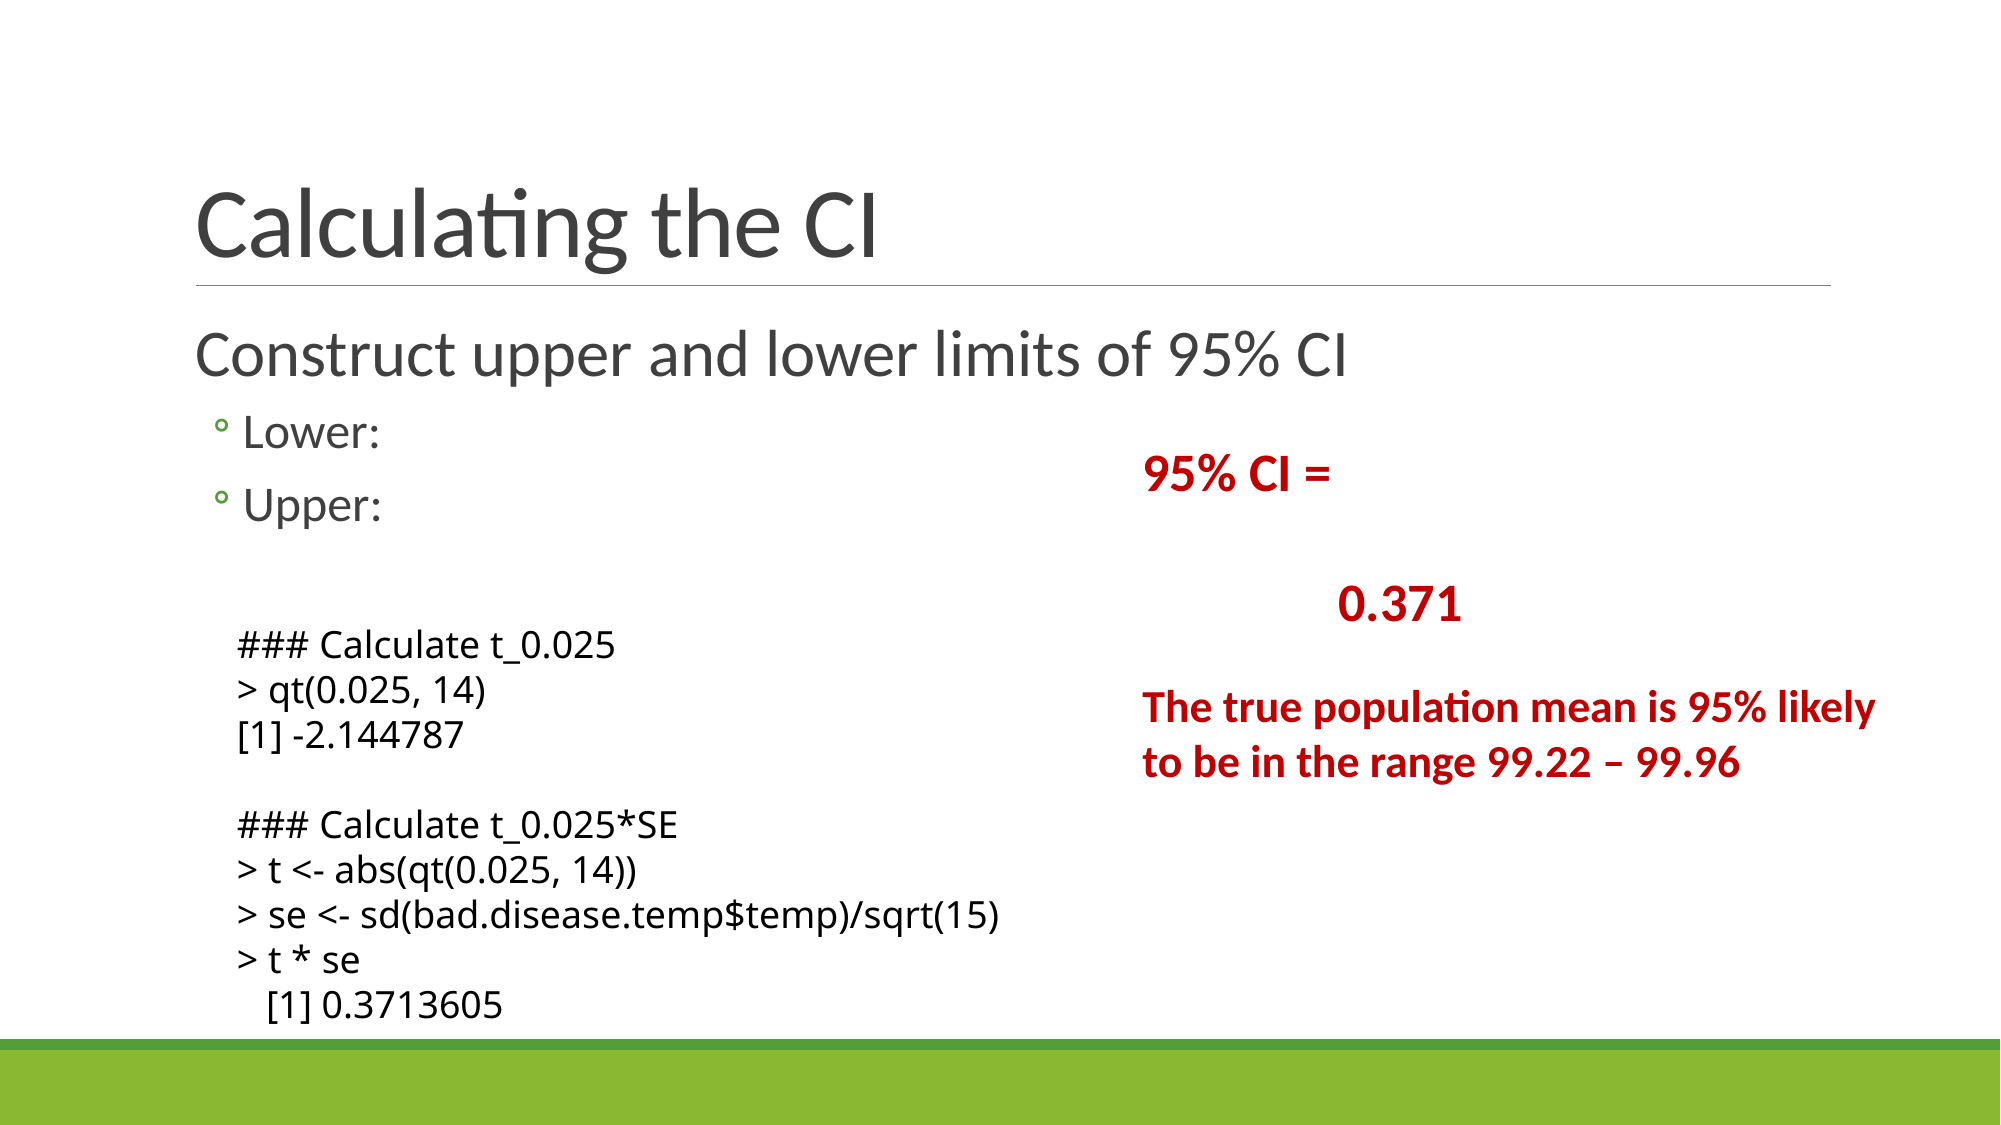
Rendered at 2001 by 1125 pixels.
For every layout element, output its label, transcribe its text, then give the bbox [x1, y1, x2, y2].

title Calculating the CI [180, 47, 1830, 285]
text_box ### Calculate t_0.025 > qt(0.025, 14) [1] -2.144787 ### Calculate t_0.025*SE > t <- abs(qt(0.025, 14)) > se <- sd(bad.disease.temp$temp)/sqrt(15) > t * se [1] 0.3713605 [222, 613, 1760, 1124]
